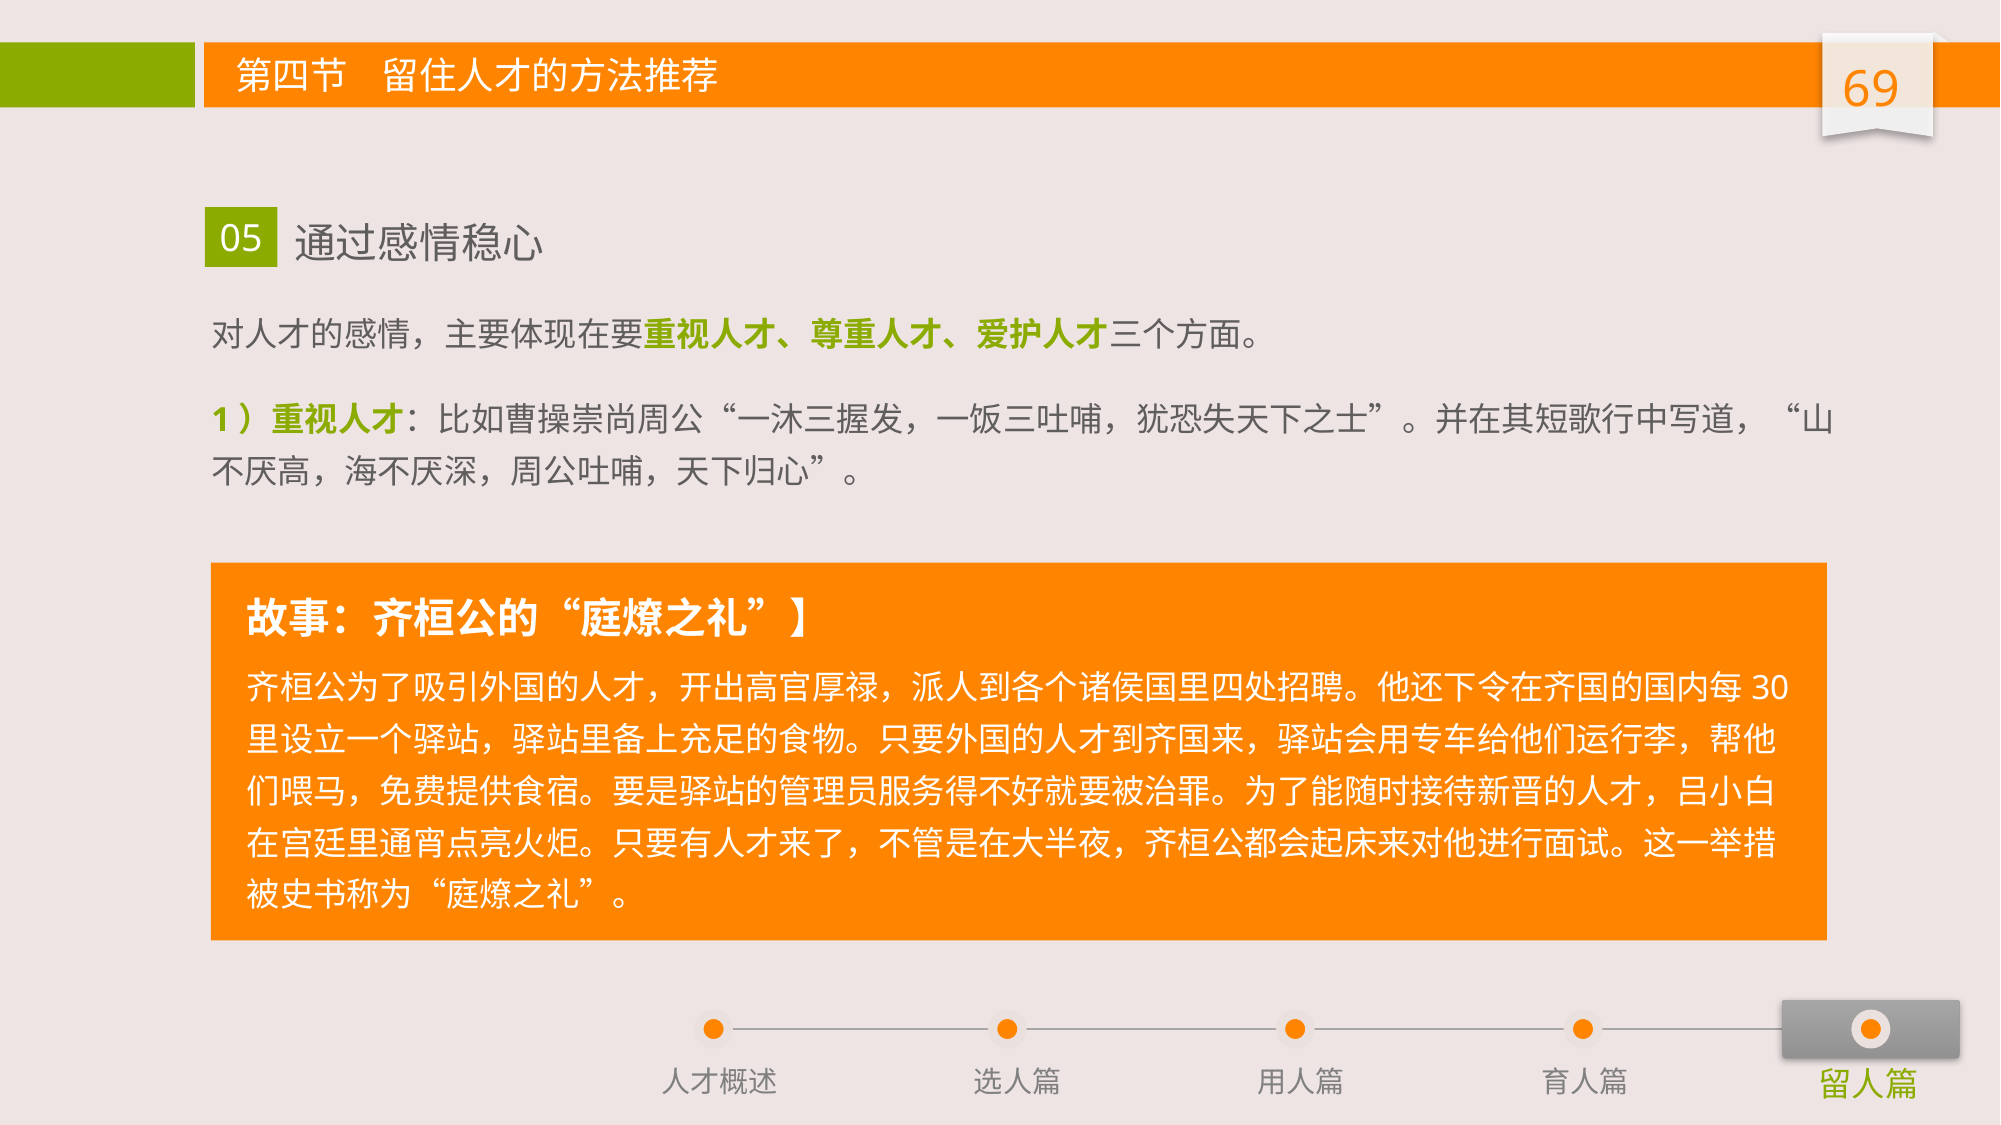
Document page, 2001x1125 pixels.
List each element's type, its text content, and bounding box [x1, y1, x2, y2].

text_box 对人才的感情，主要体现在要重视人才、尊重人才、爱护人才三个方面。 [196, 293, 1875, 361]
text_box 1）重视人才：比如曹操崇尚周公“一沐三握发，一饭三吐哺，犹恐失天下之士”。并在其短歌行中写道，“山不厌高，海不厌深，周公吐哺，天下归心”。 [196, 379, 1875, 498]
text_box [209, 560, 1829, 943]
text_box 故事：齐桓公的“庭燎之礼”】 齐桓公为了吸引外国的人才，开出高官厚禄，派人到各个诸侯国里四处招聘。他还下令在齐国的国内每30里设立一个驿站，驿站里备上充足的食物。只要外国的人才到齐国来，驿站会用专车给他们运行李，帮他们喂马，免费提供食宿。要是驿站的管理员服务得不好就要被治罪。为了能随时接待新晋的人才，吕小白在宫廷里通宵点亮火炬。只要有人才来了，不管是在大半夜，齐桓公都会起床来对他进行面试。这一举措被史书称为“庭燎之礼”。 [232, 569, 1812, 921]
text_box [205, 199, 1296, 276]
